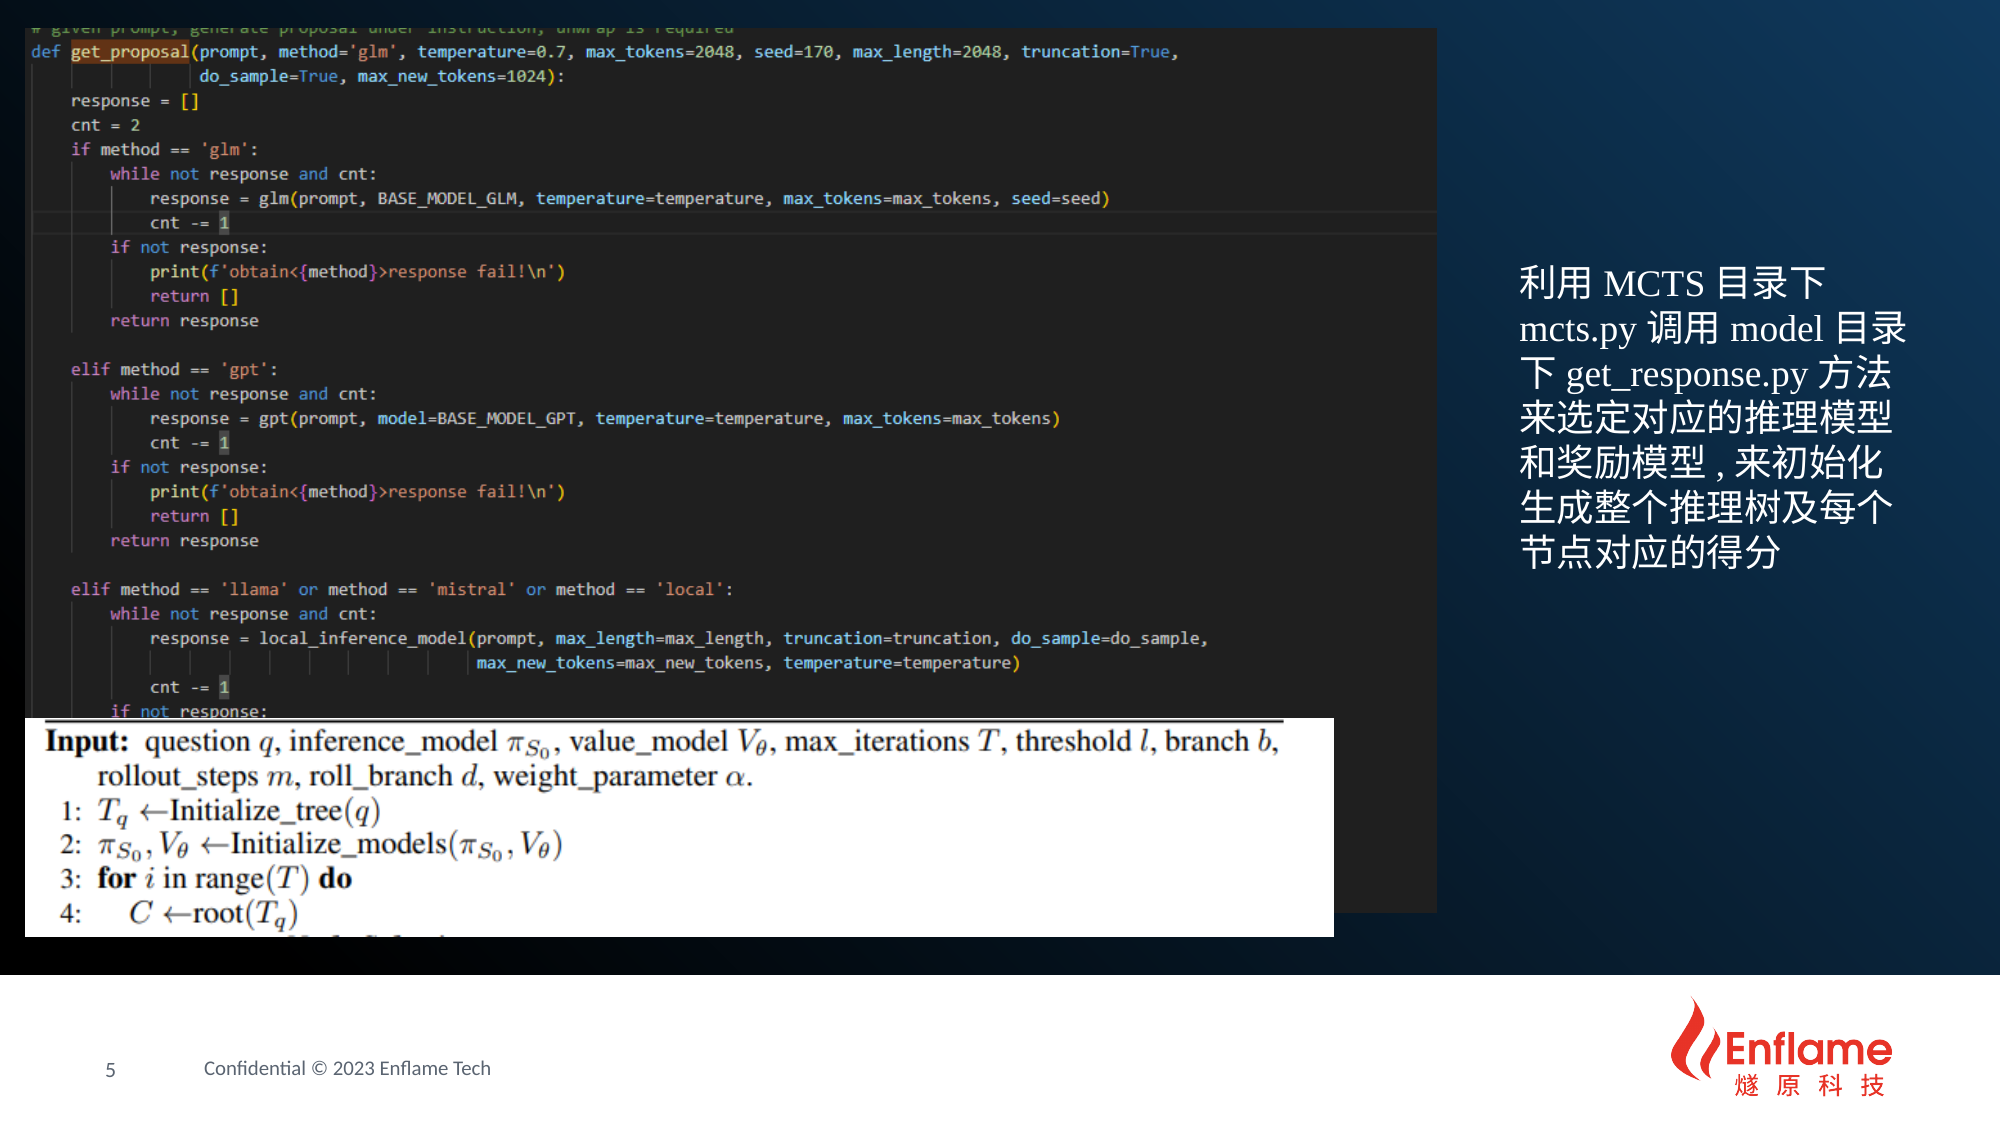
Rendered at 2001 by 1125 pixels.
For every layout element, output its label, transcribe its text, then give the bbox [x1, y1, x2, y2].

picture [25, 28, 1438, 937]
slide_number 5 [90, 1050, 159, 1088]
text_box 利用MCTS目录下mcts.py调用model目录下get_response.py方法来选定对应的推理模型和奖励模型,来初始化生成整个推理树及每个节点对应的得分 [1504, 251, 1927, 581]
picture [1654, 986, 1910, 1107]
